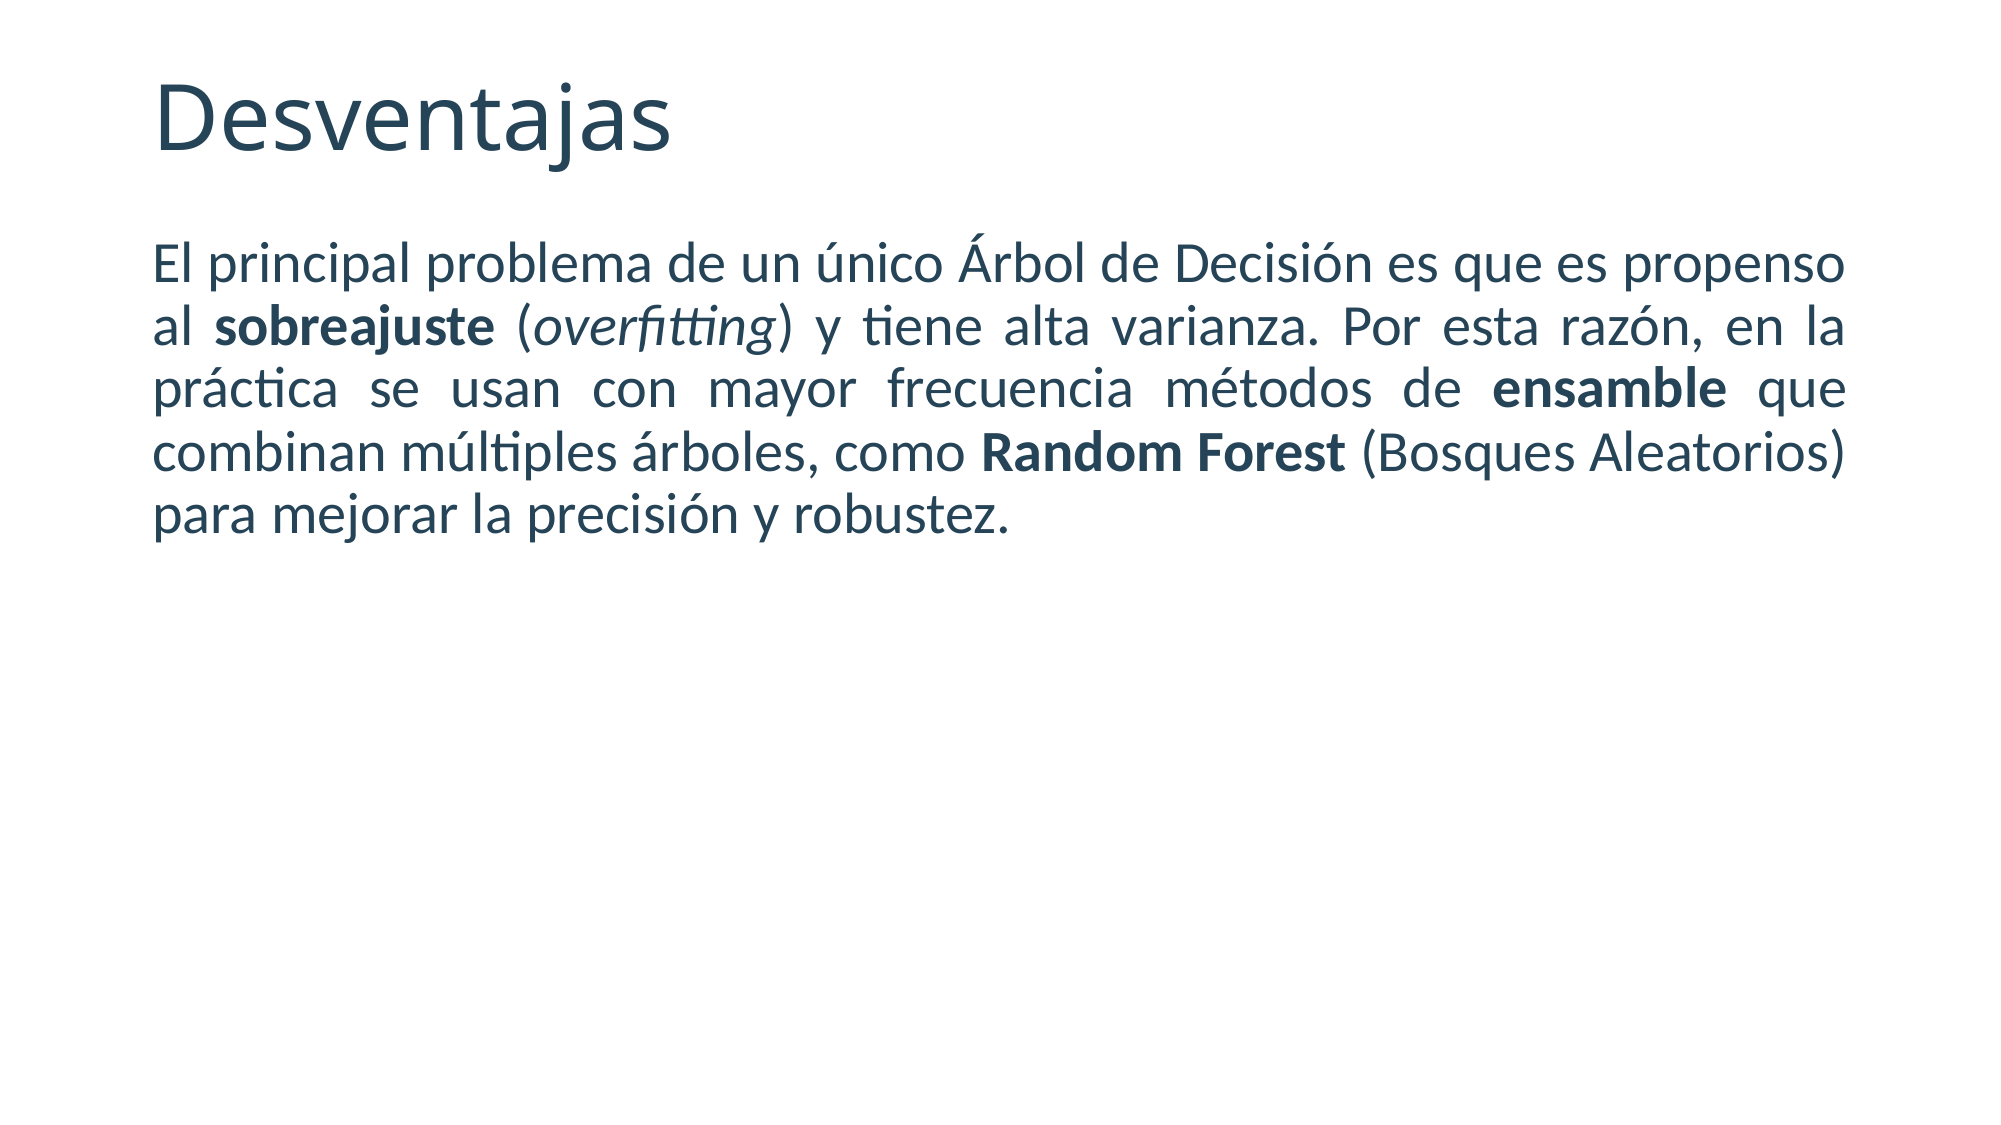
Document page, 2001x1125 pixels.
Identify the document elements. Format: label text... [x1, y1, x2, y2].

title Desventajas [137, 59, 1863, 182]
list El principal problema de un único Árbol de Decisión es que es propenso al sobreajuste (overfitting) y tiene alta varianza. Por esta razón, en la práctica se usan con mayor frecuencia métodos de ensamble que combinan múltiples árboles, como Random Forest (Bosques Aleatorios) para mejorar la precisión y robustez. [137, 224, 1863, 1014]
